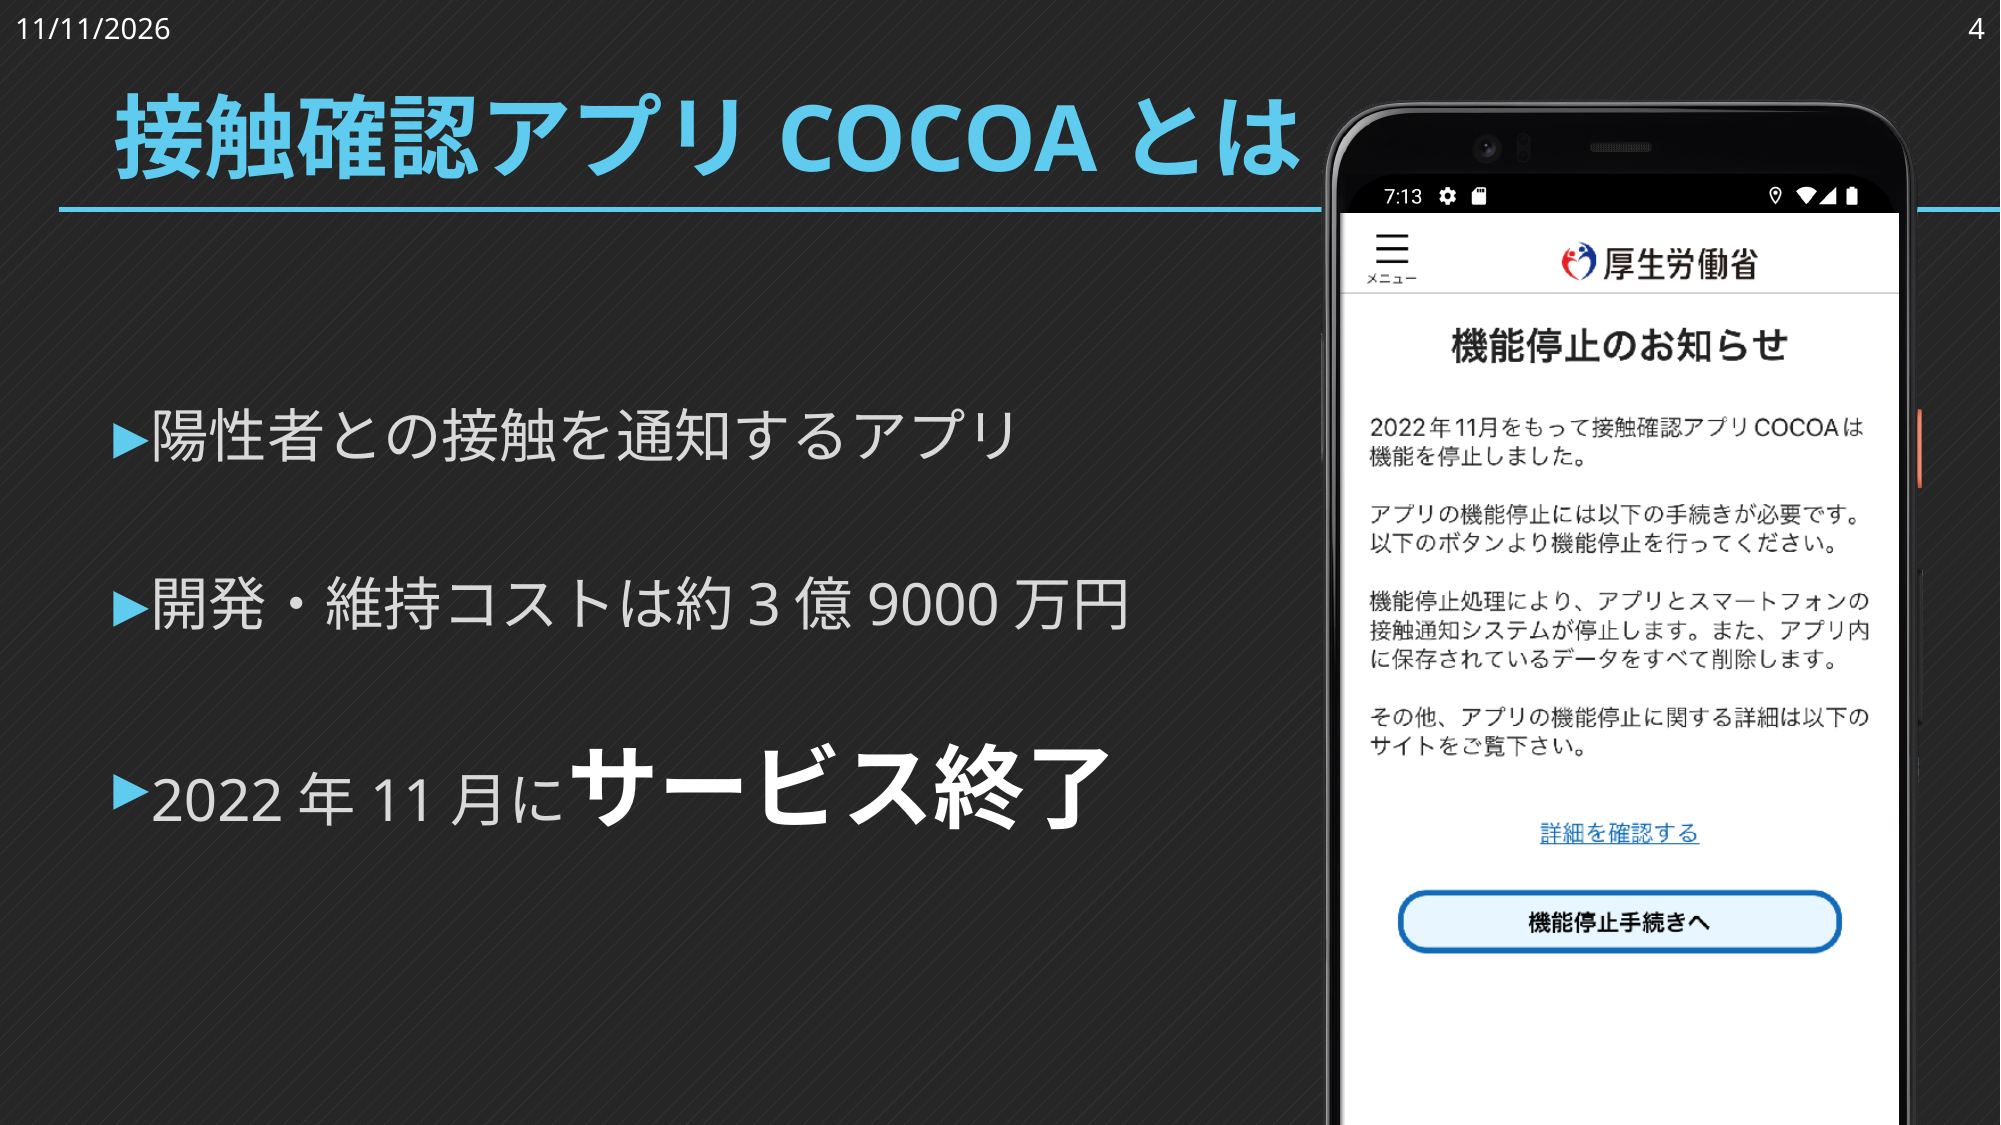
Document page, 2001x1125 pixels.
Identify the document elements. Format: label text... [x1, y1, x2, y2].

title 接触確認アプリCOCOAとは [98, 32, 1902, 235]
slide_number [0, 0, 450, 60]
picture [1321, 99, 1923, 1125]
list 陽性者との接触を通知するアプリ 開発・維持コストは約3億9000万円 2022年11月にサービス終了 [98, 235, 1321, 1014]
slide_number 4 [1550, 0, 2000, 60]
